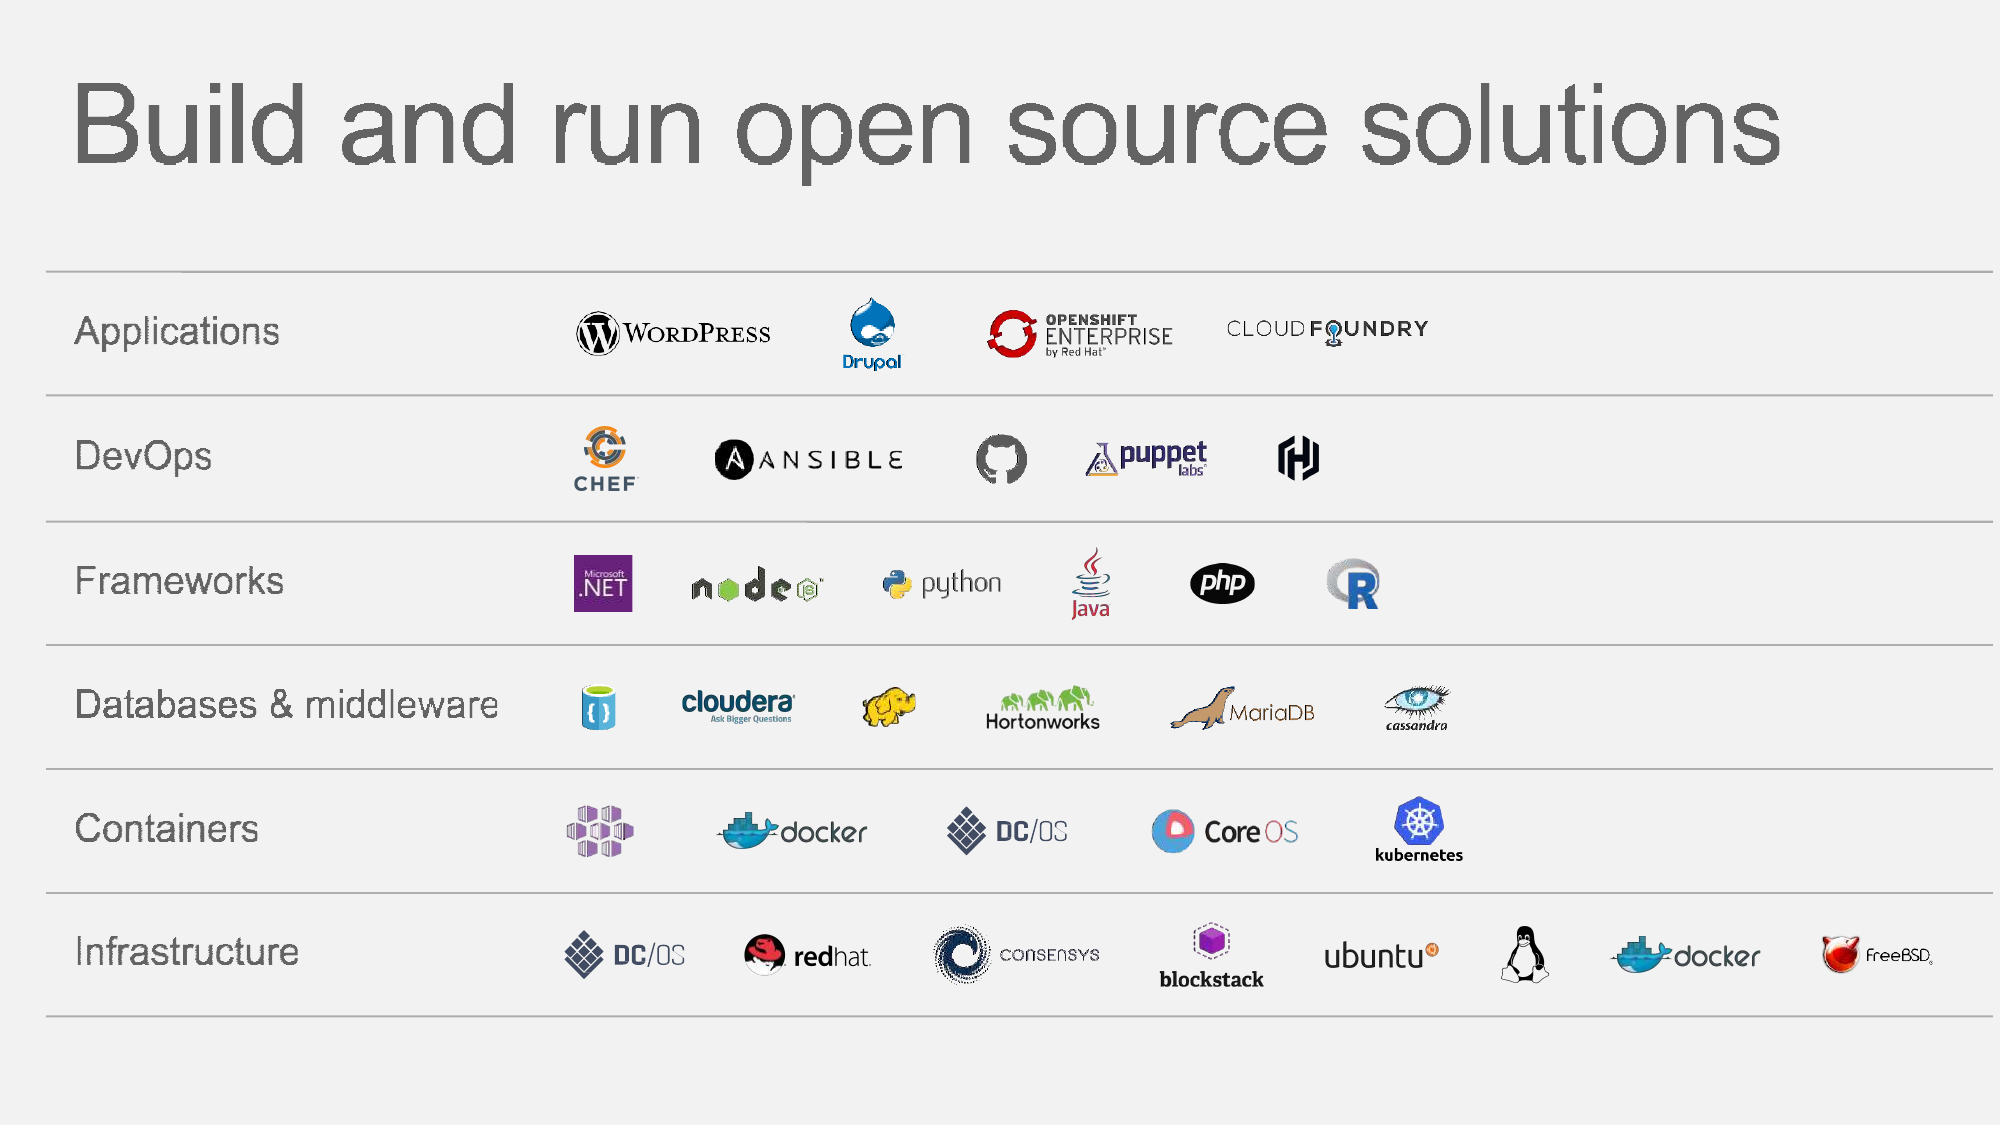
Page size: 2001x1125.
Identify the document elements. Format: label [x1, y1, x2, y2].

text_box [1227, 320, 1428, 347]
text_box [672, 944, 685, 965]
text_box [574, 426, 640, 491]
text_box [713, 433, 906, 481]
text_box [986, 685, 1100, 729]
text_box [1275, 434, 1322, 484]
text_box [657, 944, 670, 965]
text_box [882, 568, 1001, 599]
text_box [77, 689, 498, 718]
text_box [843, 296, 905, 371]
text_box [74, 316, 279, 352]
text_box [614, 944, 629, 965]
text_box [647, 942, 656, 967]
text_box [1054, 820, 1067, 842]
text_box [715, 812, 868, 850]
text_box [77, 440, 211, 477]
text_box [77, 566, 283, 594]
text_box [1190, 563, 1255, 604]
text_box [947, 806, 986, 856]
text_box [580, 684, 616, 730]
text_box [1609, 936, 1761, 973]
text_box [77, 83, 1780, 186]
text_box [1085, 441, 1207, 477]
text_box [1326, 558, 1380, 609]
text_box [1159, 922, 1264, 987]
text_box [1146, 800, 1303, 862]
text_box [77, 936, 298, 965]
text_box [1323, 940, 1441, 969]
text_box [744, 934, 872, 976]
text_box [564, 930, 604, 979]
text_box [76, 813, 258, 842]
text_box [862, 687, 916, 727]
text_box [691, 565, 824, 602]
text_box [1071, 547, 1111, 620]
text_box [682, 690, 796, 724]
text_box [1039, 820, 1053, 842]
text_box [1500, 925, 1550, 984]
text_box [1366, 785, 1472, 876]
text_box [974, 430, 1030, 487]
text_box [1820, 934, 1933, 975]
text_box [574, 555, 633, 612]
text_box [576, 311, 770, 356]
text_box [931, 924, 1100, 986]
text_box [1168, 684, 1316, 731]
text_box [1014, 820, 1028, 842]
text_box [986, 309, 1173, 358]
text_box [1029, 818, 1038, 844]
text_box [564, 803, 636, 859]
text_box [997, 821, 1012, 841]
text_box [631, 944, 646, 965]
text_box [1382, 683, 1453, 731]
